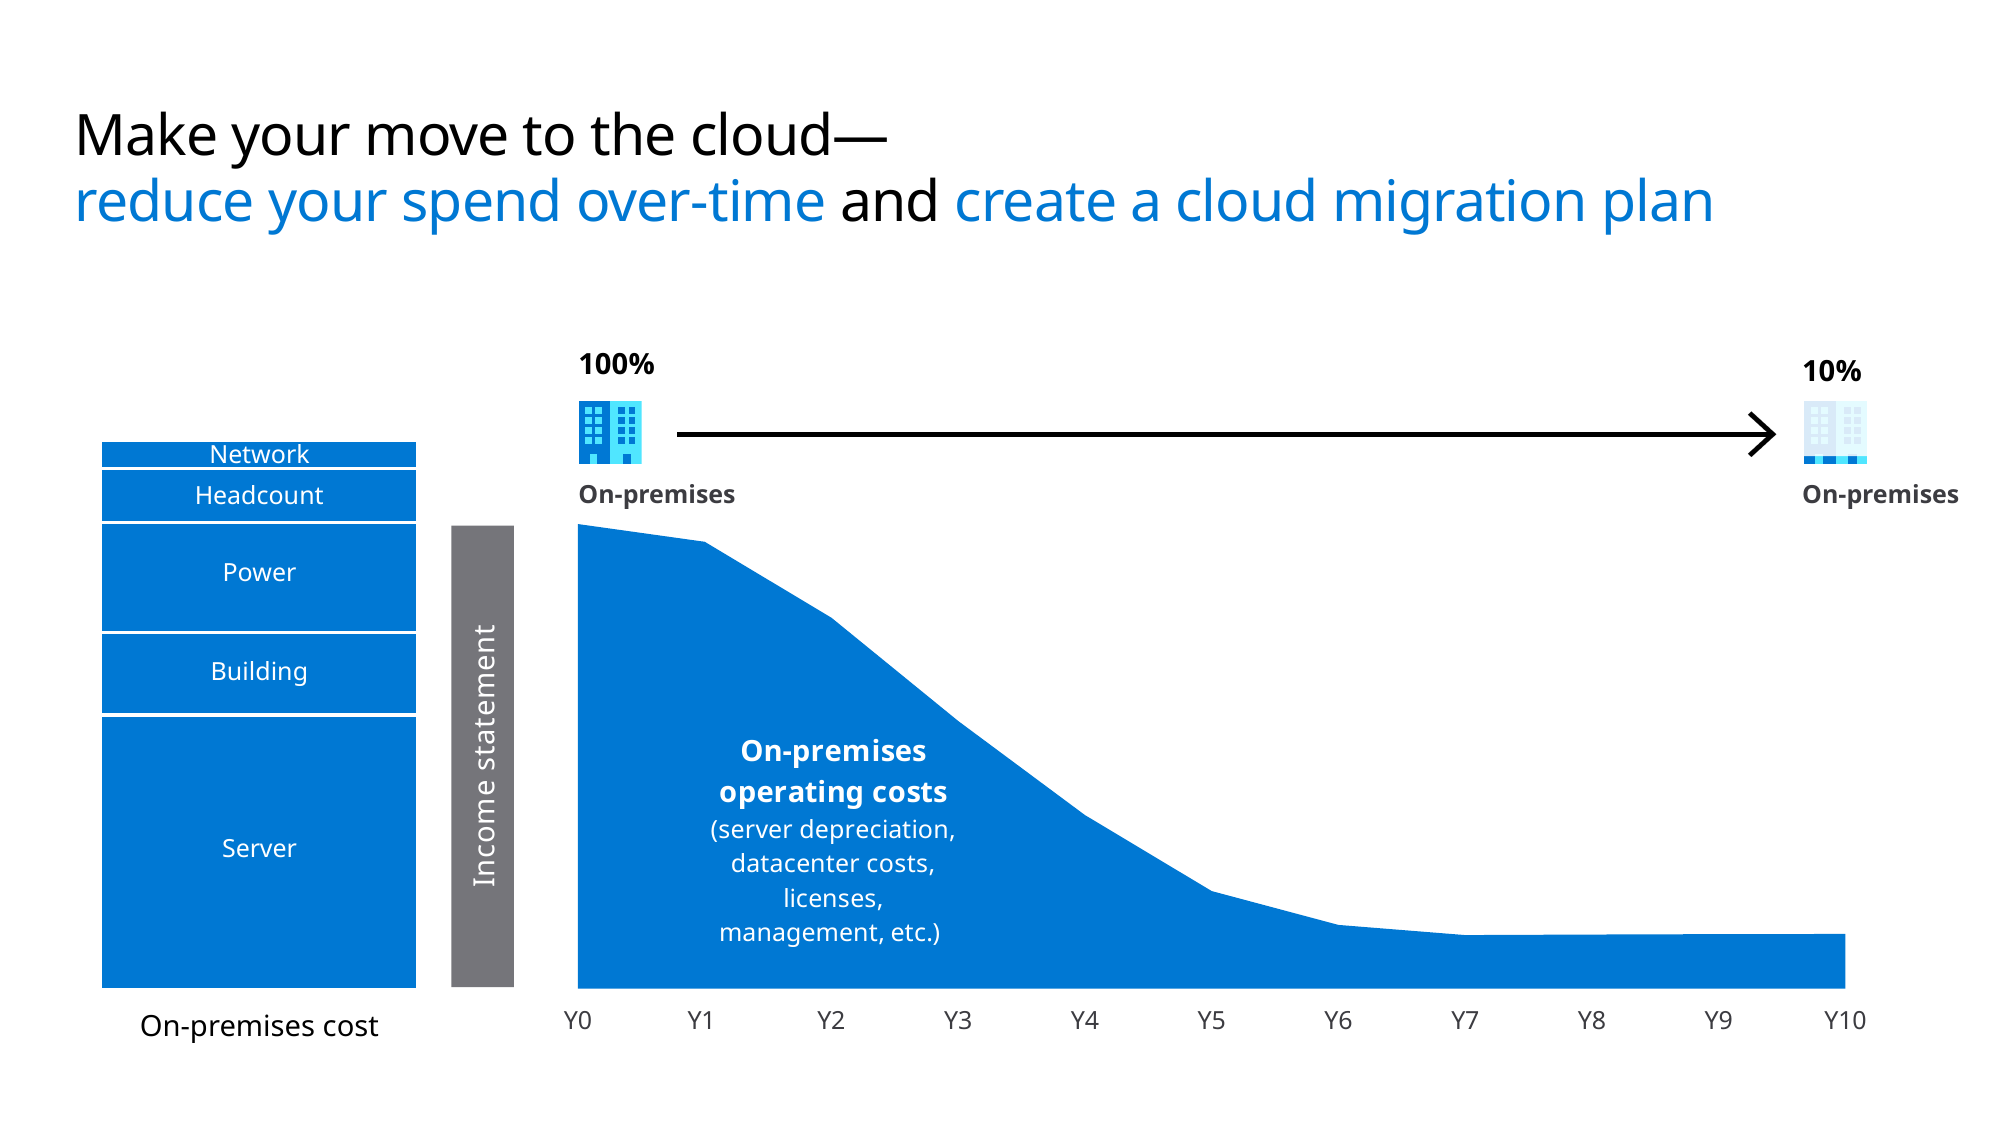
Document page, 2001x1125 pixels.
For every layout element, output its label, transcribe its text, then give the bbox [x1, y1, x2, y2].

text_box On-premises cost [112, 1004, 406, 1050]
title Make your move to the cloud— reduce your spend over-time and create a cloud migration plan [74, 101, 1930, 168]
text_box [514, 316, 1999, 1059]
chart [0, 429, 514, 1004]
